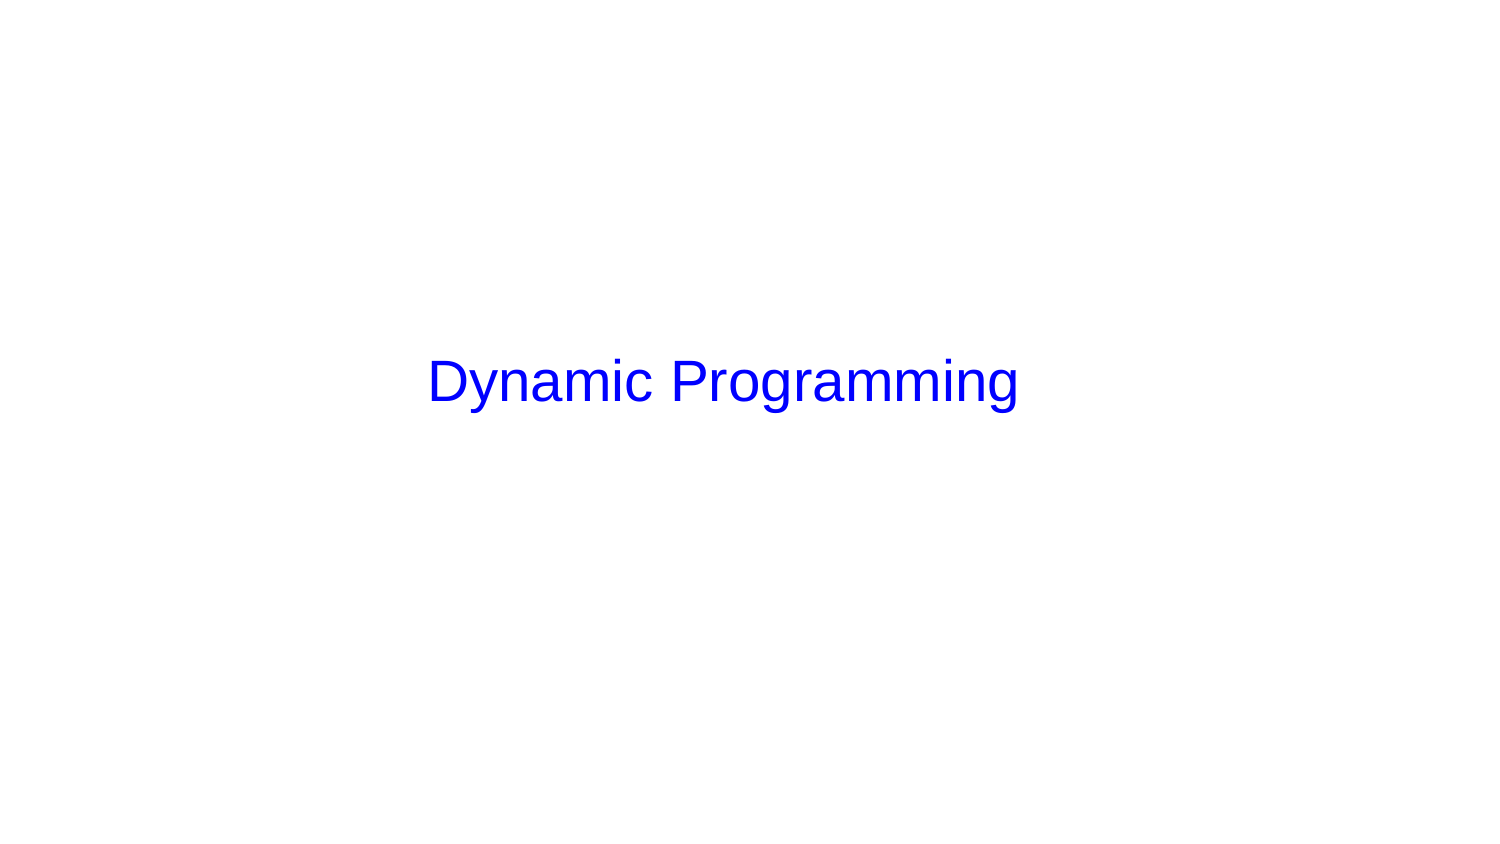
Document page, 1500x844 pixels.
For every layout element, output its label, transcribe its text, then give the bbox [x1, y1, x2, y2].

title Dynamic Programming [412, 327, 1088, 422]
